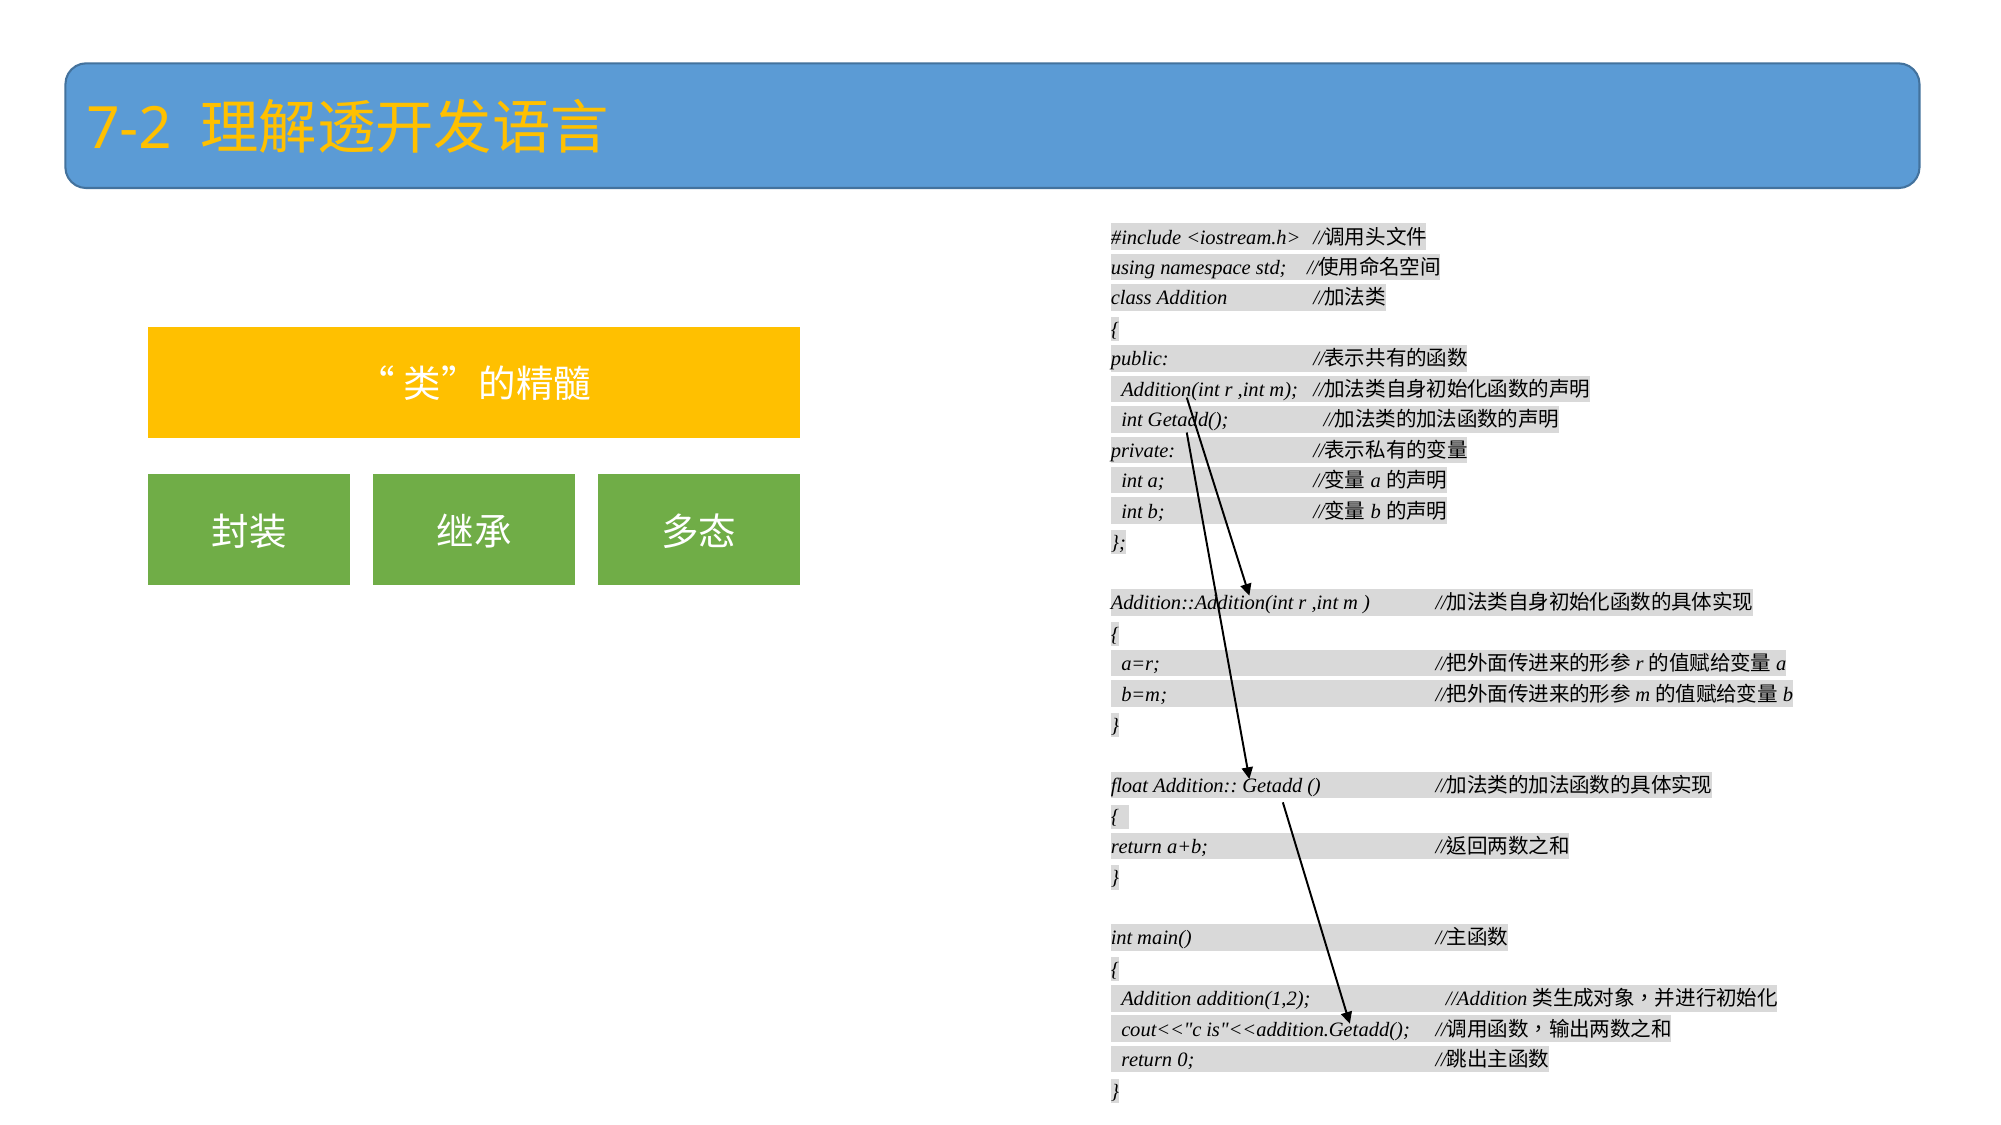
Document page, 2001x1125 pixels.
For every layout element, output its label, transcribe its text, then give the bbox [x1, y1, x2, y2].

picture [1068, 219, 1873, 1104]
text_box 7-2 理解透开发语言 [64, 62, 1921, 190]
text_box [65, 326, 883, 1029]
